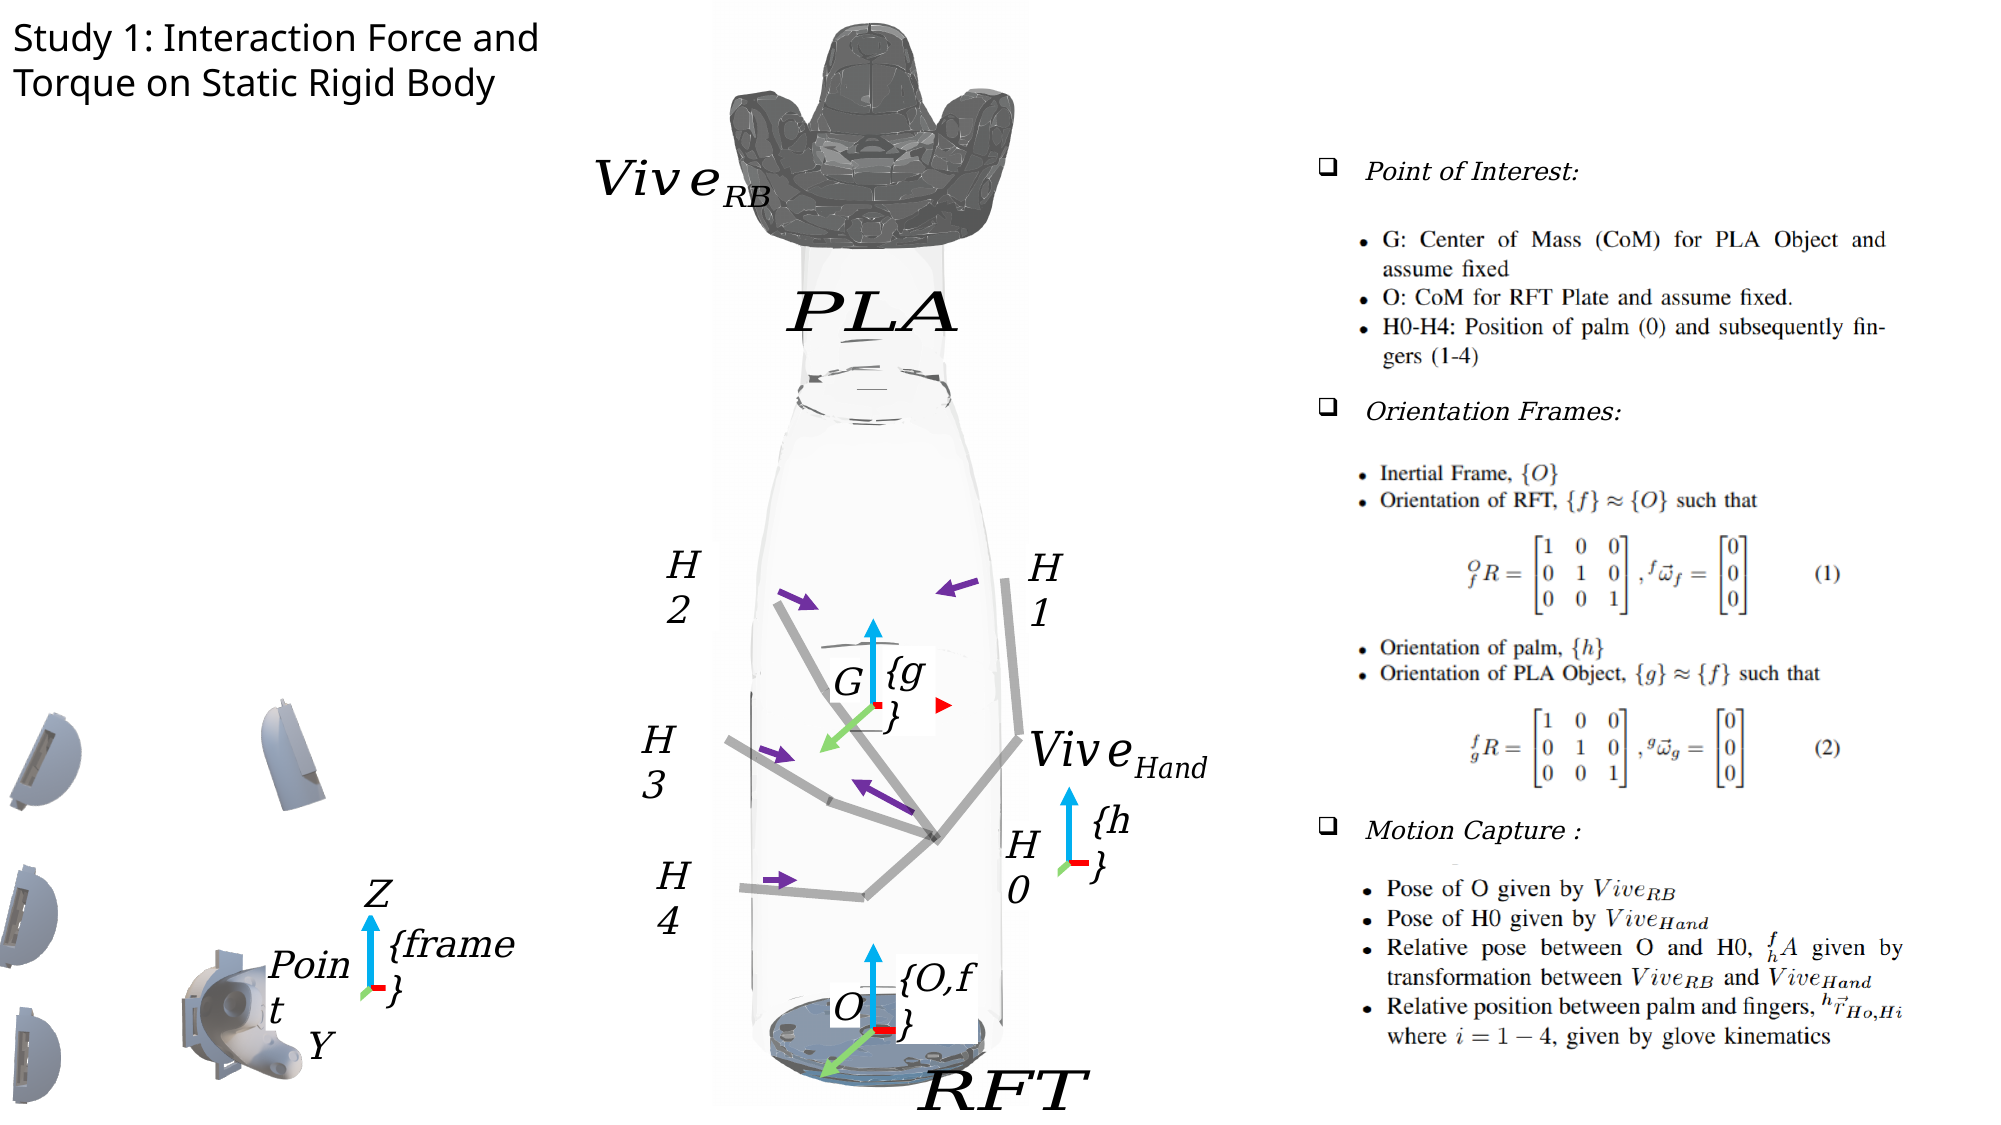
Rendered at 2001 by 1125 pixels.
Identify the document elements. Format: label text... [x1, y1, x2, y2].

text_box H4 [653, 850, 710, 943]
picture [239, 690, 330, 820]
picture [2, 701, 101, 837]
text_box H1 [1043, 542, 1083, 635]
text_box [819, 942, 979, 1079]
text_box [700, 510, 1043, 927]
picture [1349, 863, 1924, 1059]
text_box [265, 869, 515, 1068]
picture [1349, 216, 1892, 375]
text_box H2 [663, 540, 700, 633]
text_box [1002, 786, 1145, 905]
text_box H3 [638, 715, 696, 808]
text_box Study 1: Interaction Force and Torque on Static Rigid Body [0, 7, 570, 112]
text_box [819, 618, 953, 754]
picture [710, 927, 1030, 1107]
picture [710, 0, 1030, 510]
picture [1353, 460, 1856, 793]
picture [0, 857, 70, 982]
picture [10, 998, 65, 1111]
picture [171, 940, 332, 1101]
